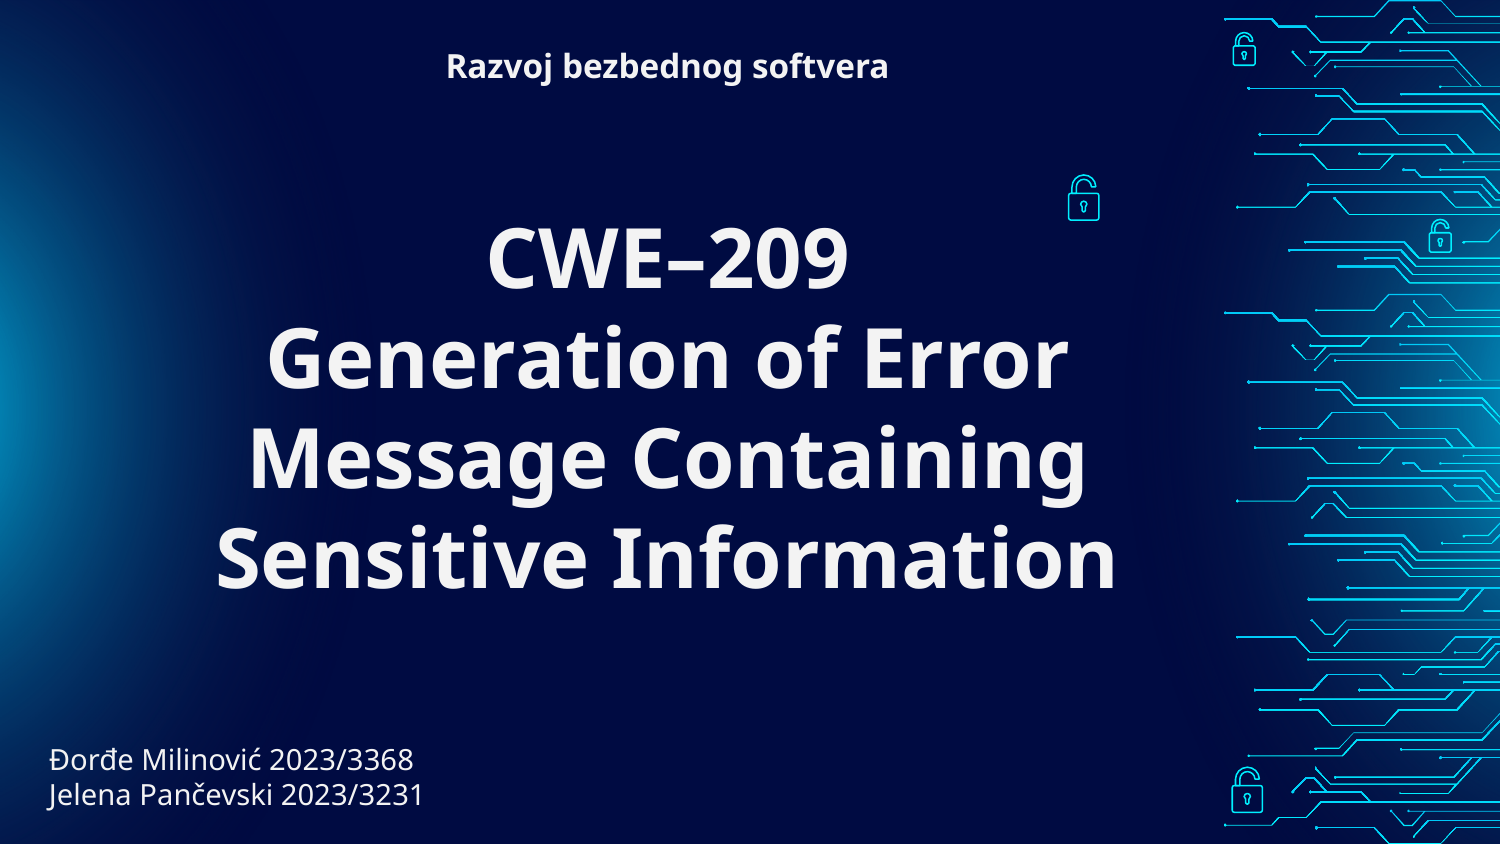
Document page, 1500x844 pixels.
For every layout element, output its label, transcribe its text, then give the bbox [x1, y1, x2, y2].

subtitle Đorđe Milinović 2023/3368 Jelena Pančevski 2023/3231 [33, 726, 641, 802]
picture [0, 0, 1223, 844]
text_box Razvoj bezbednog softvera [292, 37, 1043, 93]
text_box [1068, 174, 1100, 221]
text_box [1223, 0, 1500, 844]
title CWE–209 Generation of Error Message Containing Sensitive Information [61, 219, 1218, 621]
